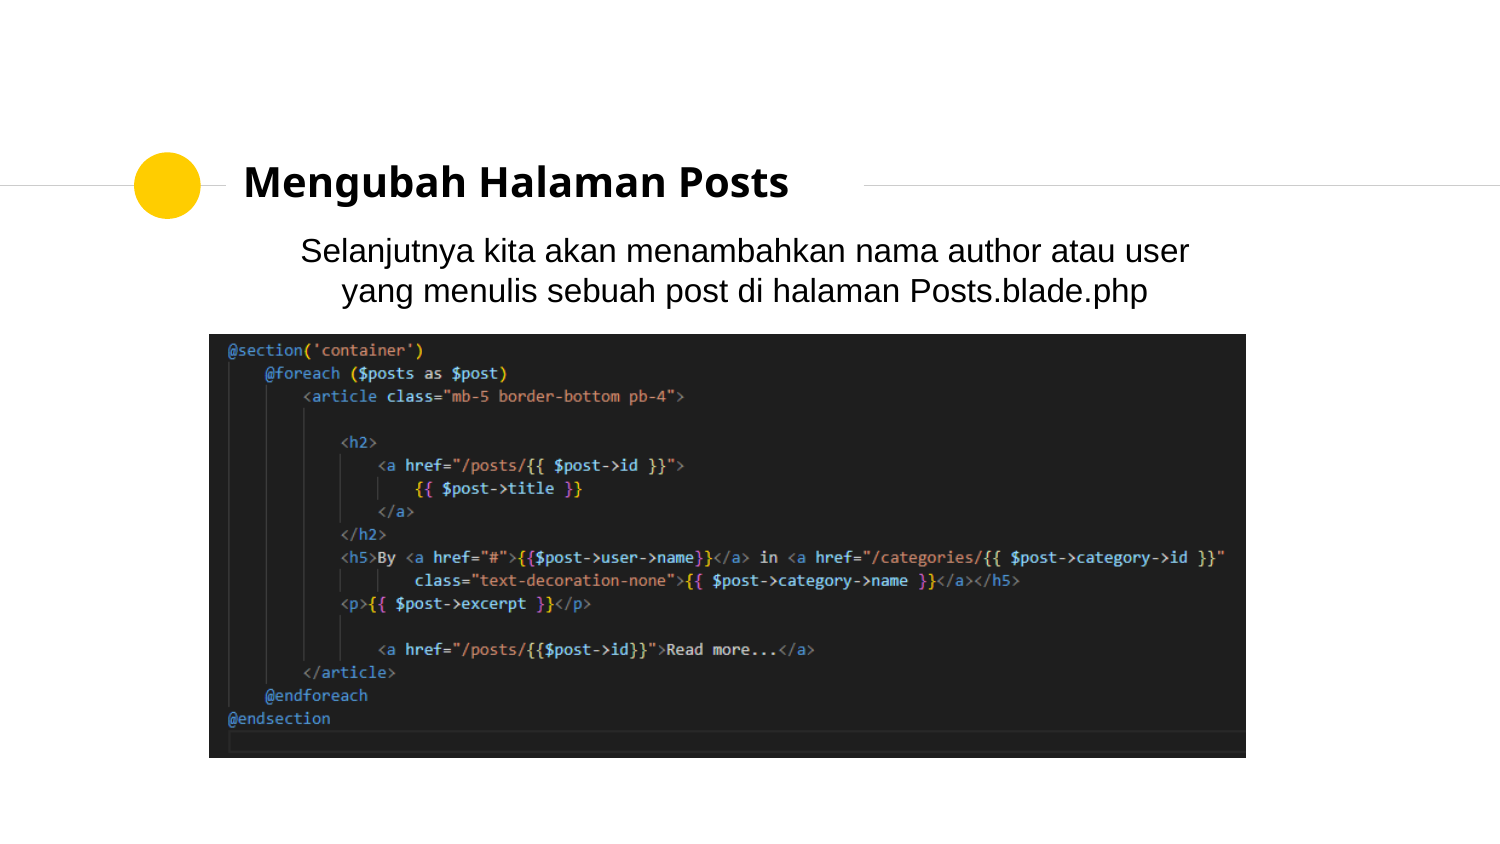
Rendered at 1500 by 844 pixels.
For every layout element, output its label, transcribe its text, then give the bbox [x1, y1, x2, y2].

title Mengubah Halaman Posts [228, 141, 865, 213]
text_box Selanjutnya kita akan menambahkan nama author atau user yang menulis sebuah post di halaman Posts.blade.php [278, 221, 1213, 317]
picture [209, 334, 1246, 759]
